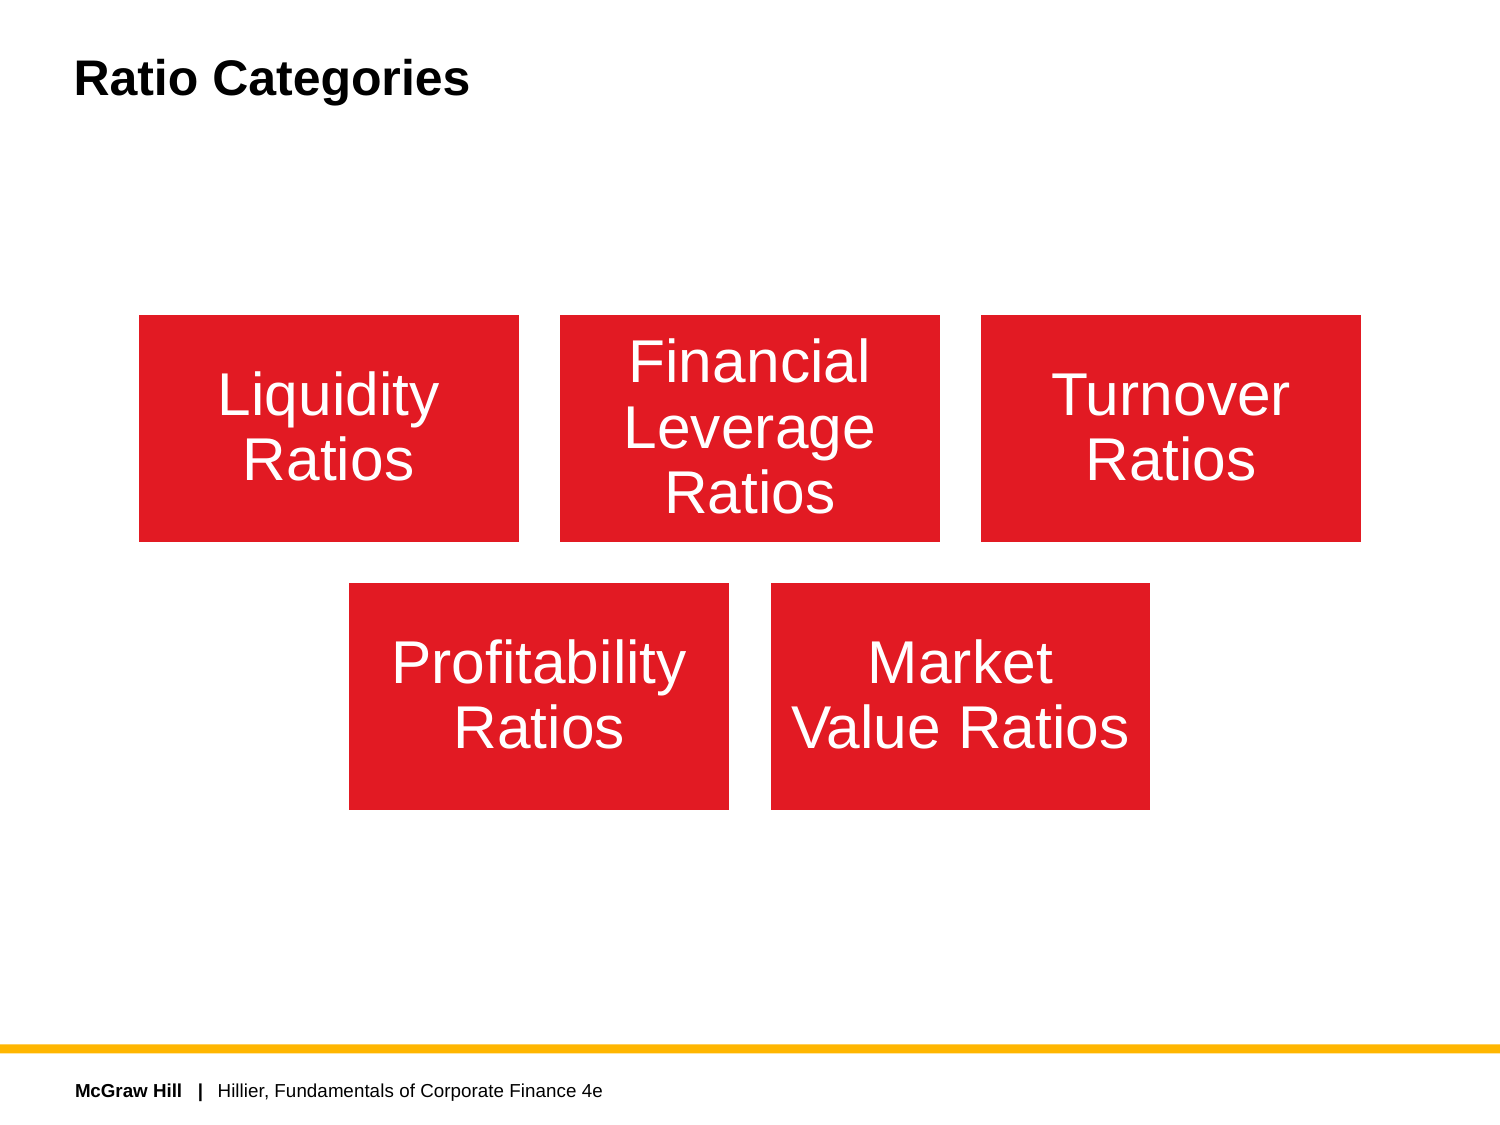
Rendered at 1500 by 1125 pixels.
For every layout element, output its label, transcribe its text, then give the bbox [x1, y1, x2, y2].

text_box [137, 240, 1363, 884]
title Ratio Categories [58, 45, 1203, 180]
footer Hillier, Fundamentals of Corporate Finance 4e [202, 1071, 1103, 1109]
